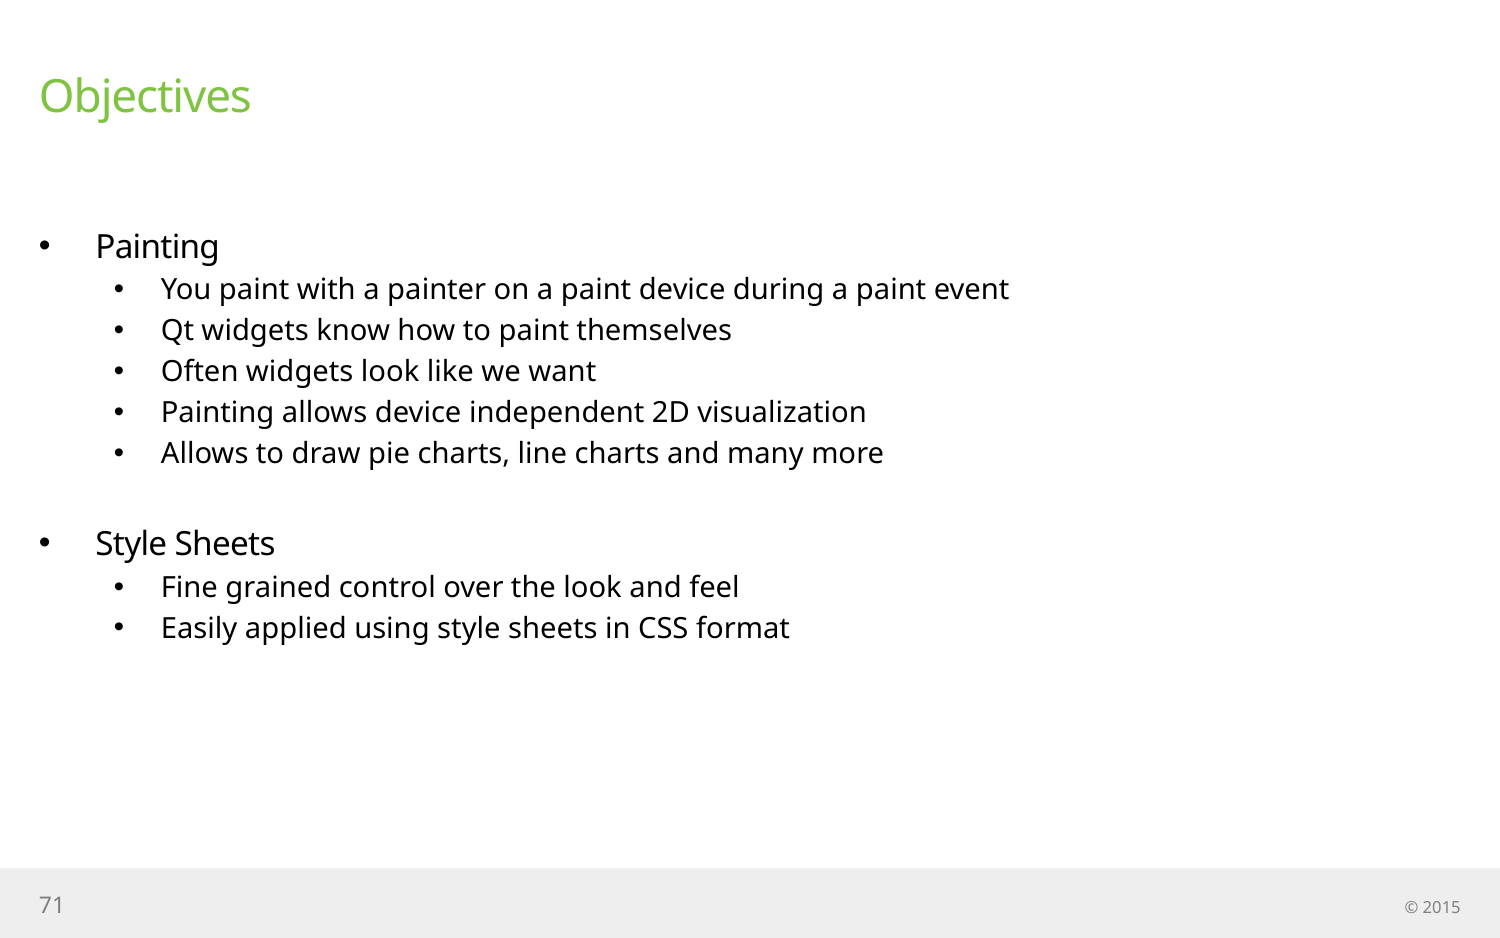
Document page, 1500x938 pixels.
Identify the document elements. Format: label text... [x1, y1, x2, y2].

title Objectives [39, 66, 1052, 195]
list Painting You paint with a painter on a paint device during a paint event Qt widgets know how to paint themselves Often widgets look like we want Painting allows device independent 2D visualization Allows to draw pie charts, line charts and many more Style Sheets Fine grained control over the look and feel Easily applied using style sheets in CSS format [39, 224, 1471, 846]
slide_number 71 [39, 892, 410, 921]
footer © 2015 [1188, 896, 1461, 917]
